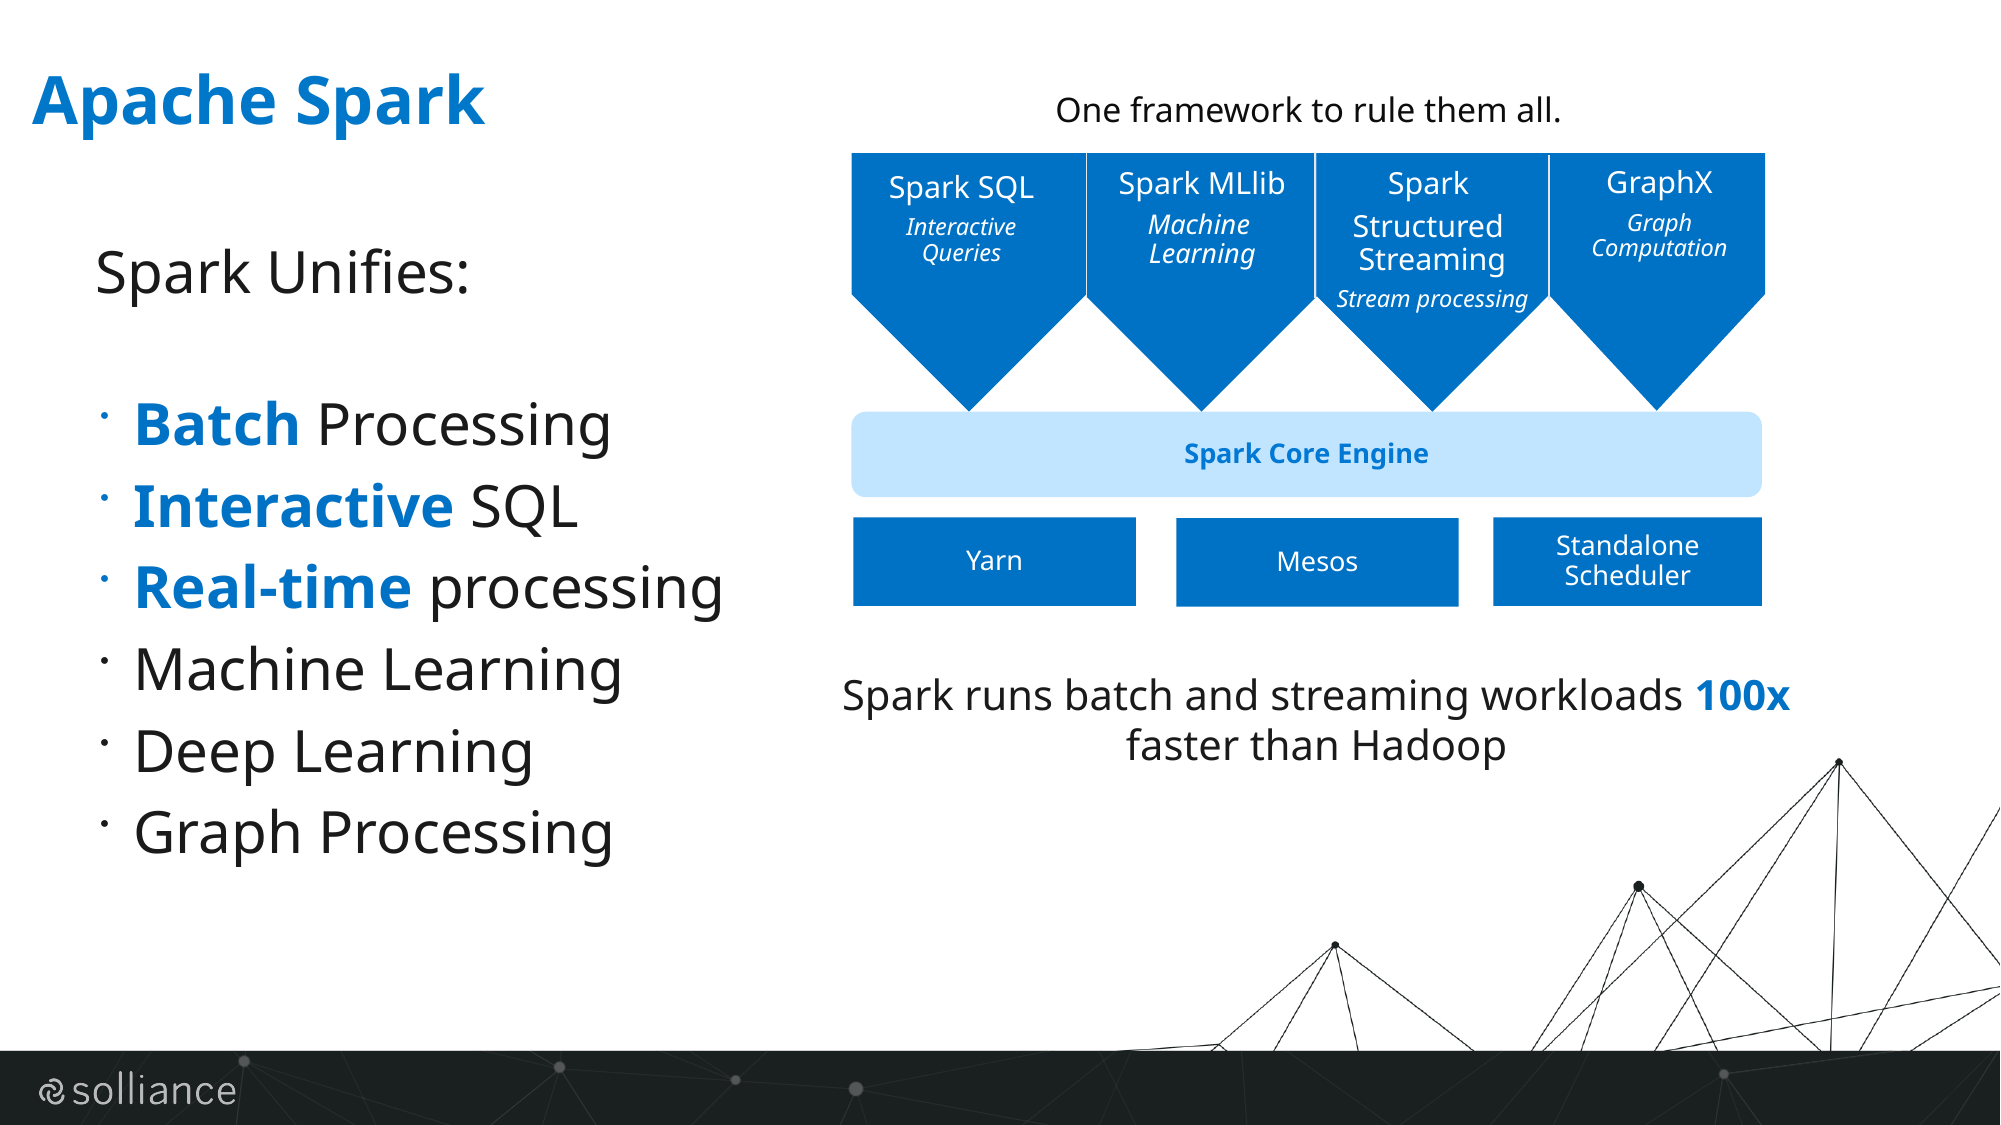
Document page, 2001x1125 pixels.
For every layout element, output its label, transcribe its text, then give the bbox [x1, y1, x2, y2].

picture [869, 668, 2000, 1051]
text_box Spark Unifies: Batch Processing Interactive SQL Real-time processing Machine Learning Deep Learning Graph Processing [95, 235, 1904, 948]
title Apache Spark [17, 0, 1563, 212]
picture [39, 1071, 236, 1105]
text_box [832, 80, 1801, 771]
